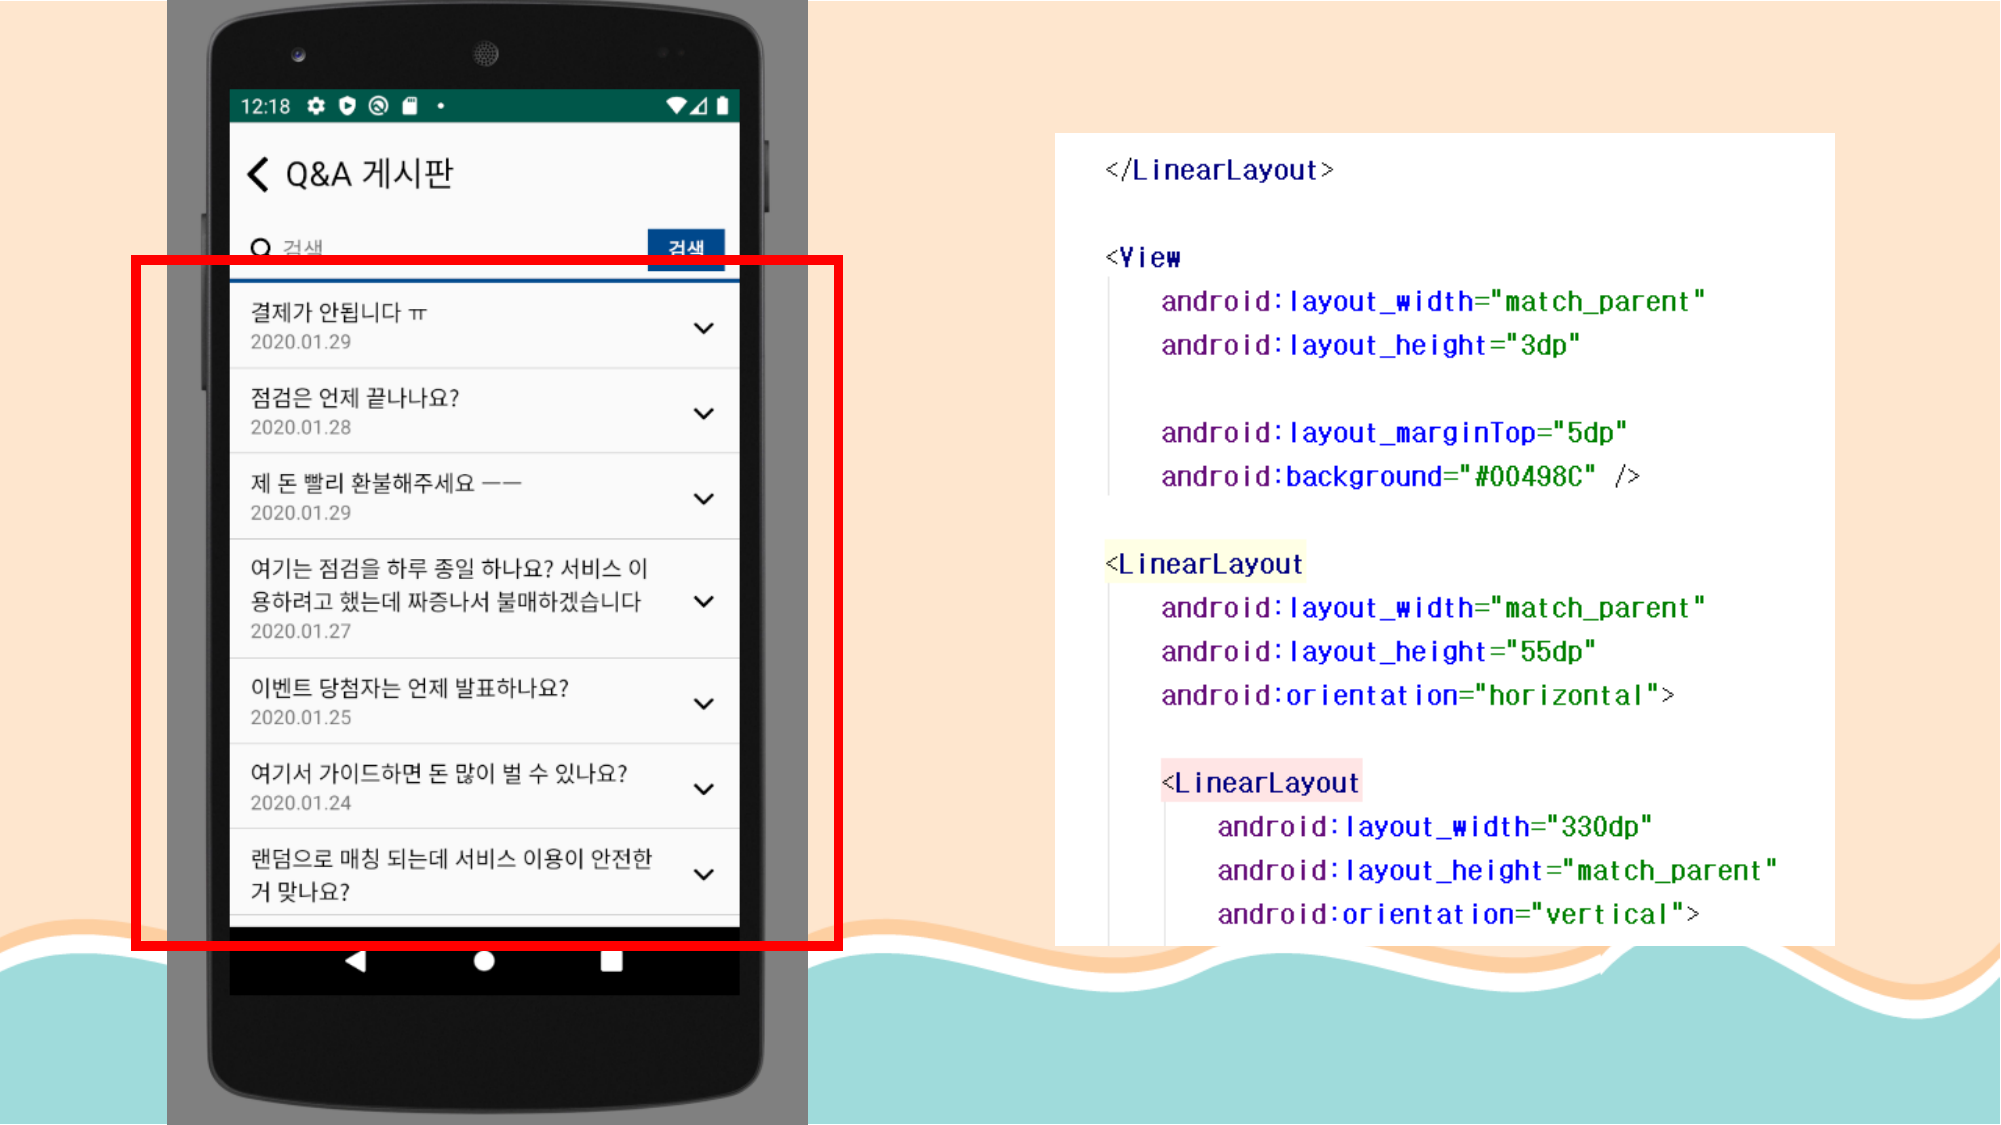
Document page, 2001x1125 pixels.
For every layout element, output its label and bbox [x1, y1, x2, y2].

text_box [808, 259, 839, 947]
text_box [135, 259, 167, 947]
picture [0, 0, 2000, 1125]
